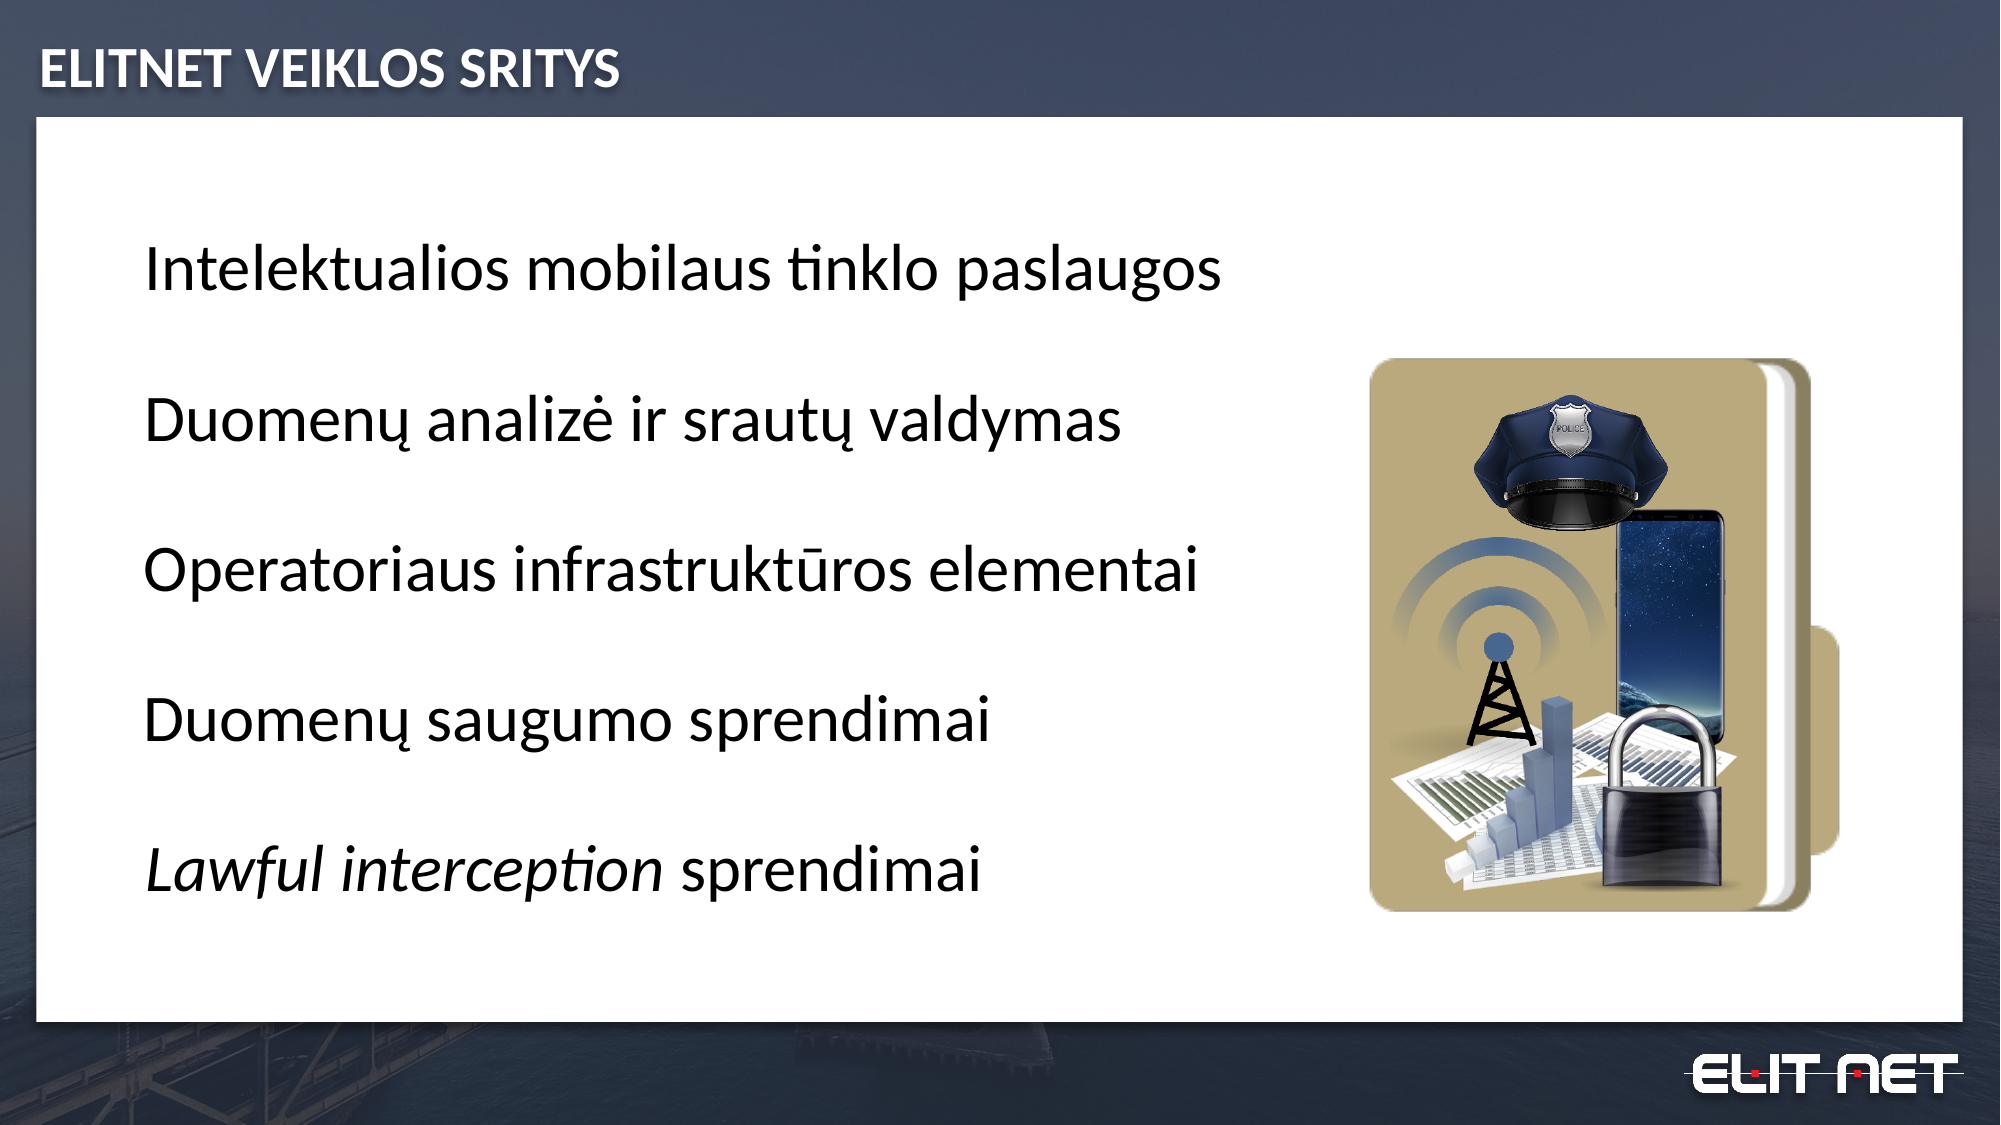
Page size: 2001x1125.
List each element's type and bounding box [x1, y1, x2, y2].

text_box [72, 144, 1922, 998]
picture [0, 0, 2000, 1125]
